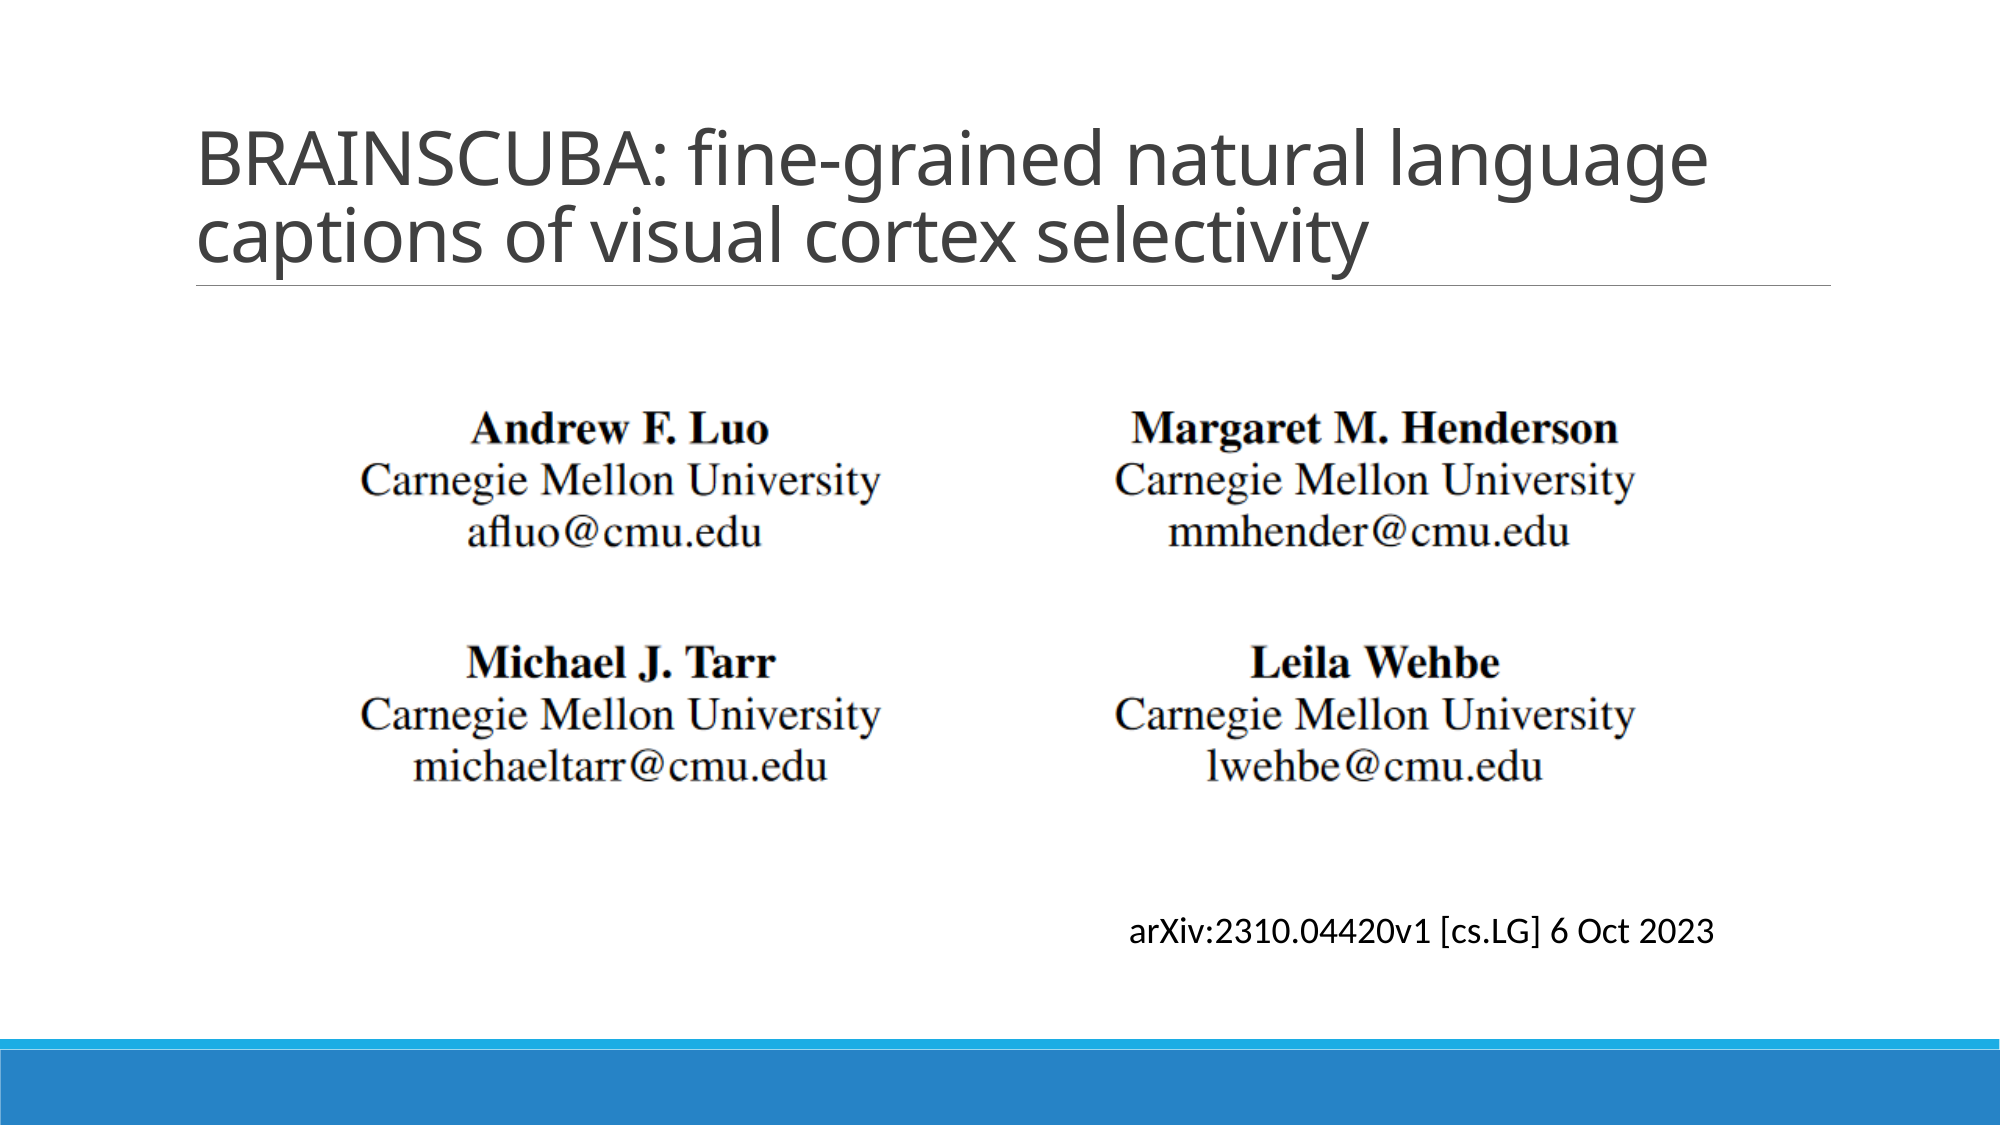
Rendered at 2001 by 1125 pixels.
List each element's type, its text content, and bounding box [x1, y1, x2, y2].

title BRAINSCUBA: fine-grained natural language captions of visual cortex selectivity [180, 47, 1830, 285]
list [205, 371, 1795, 816]
text_box arXiv:2310.04420v1 [cs.LG] 6 Oct 2023 [1114, 898, 1757, 959]
